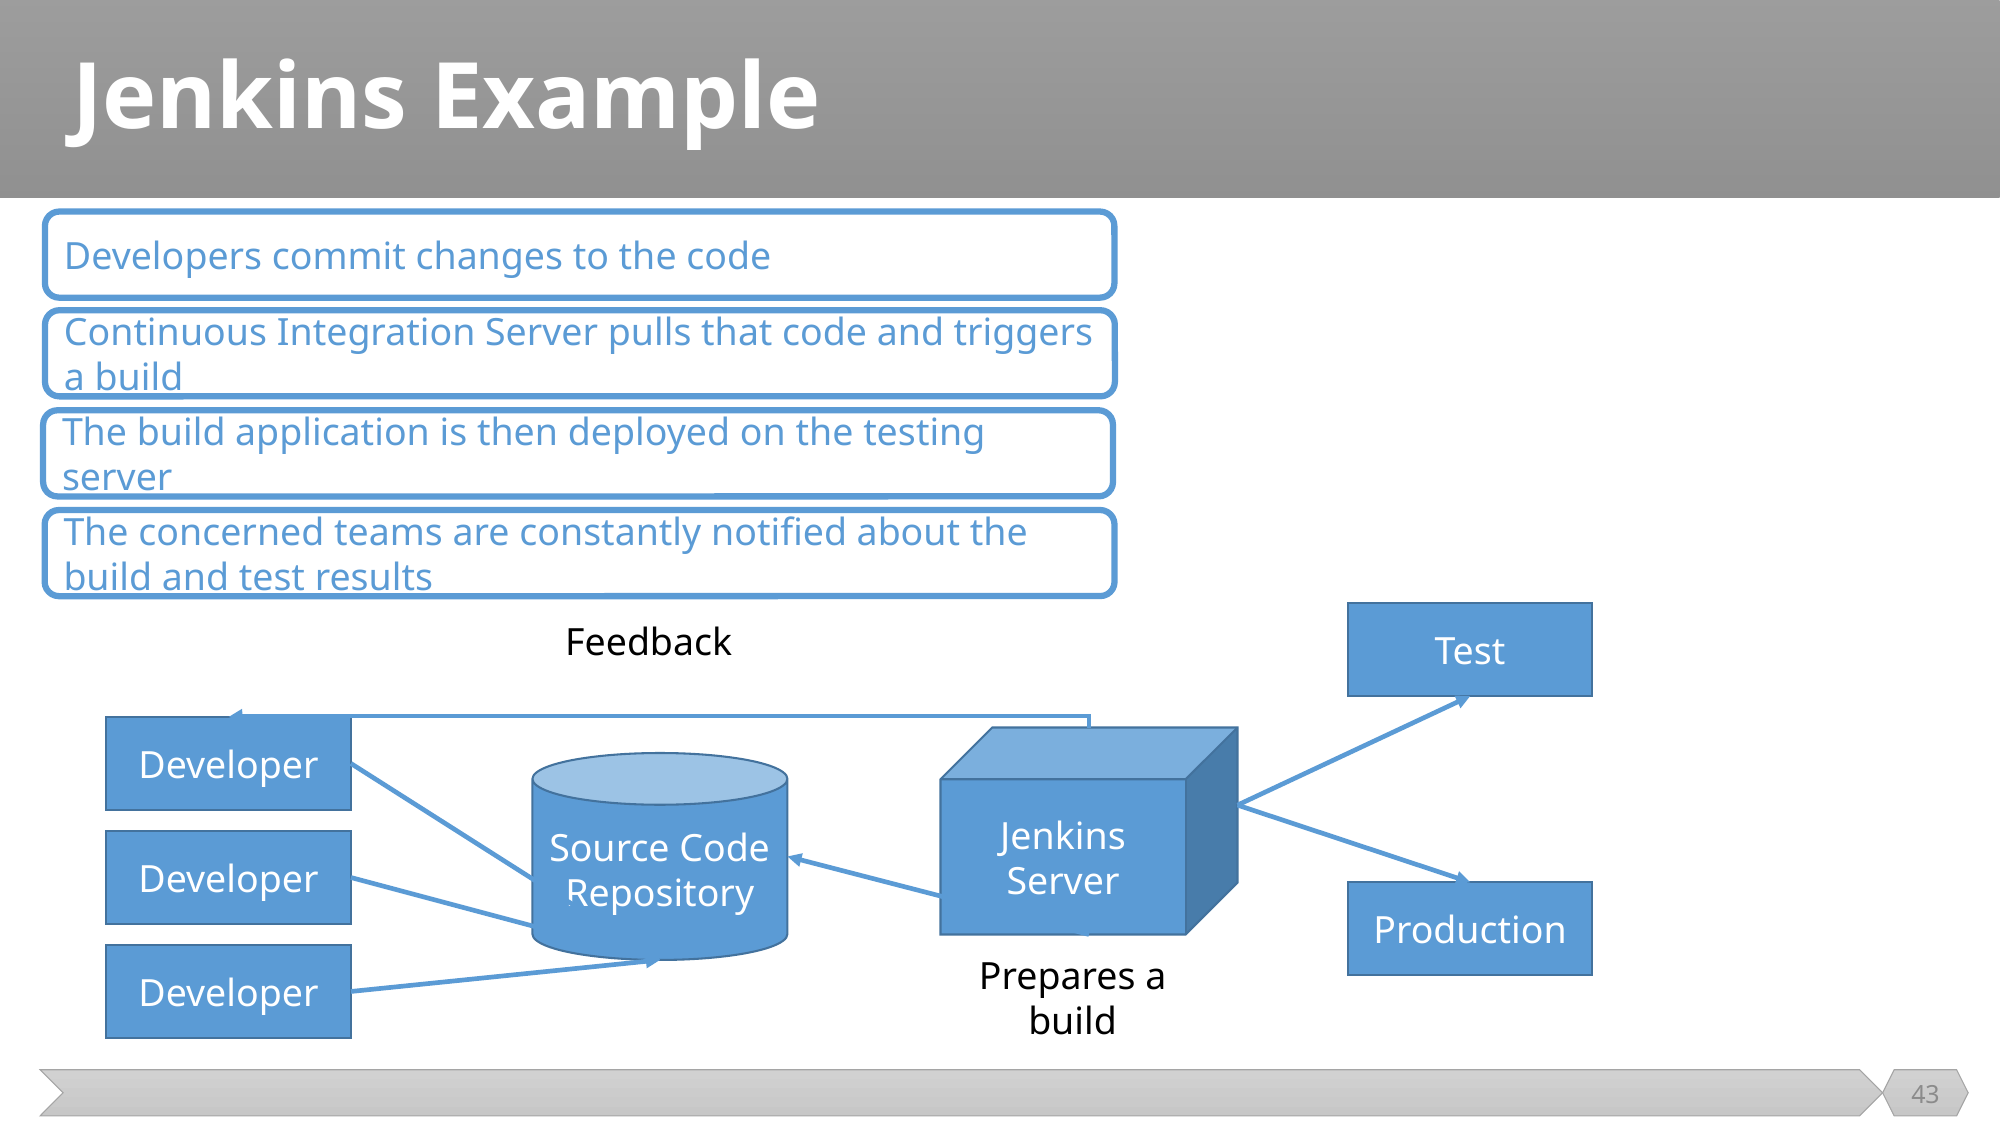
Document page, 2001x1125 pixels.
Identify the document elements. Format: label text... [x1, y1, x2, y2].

text_box Prepares a build [923, 944, 1222, 1050]
text_box Developer [105, 716, 352, 811]
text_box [1237, 805, 1471, 883]
text_box Feedback [677, 610, 798, 671]
text_box Continuous Integration Server pulls that code and triggers a build [677, 310, 1115, 397]
text_box Source Code Repository [533, 751, 666, 961]
text_box The build application is then deployed on the testing server [677, 410, 1114, 497]
text_box The build application is then deployed on the testing server [43, 410, 666, 497]
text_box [350, 763, 533, 856]
text_box Feedback [499, 610, 666, 671]
text_box Developer [105, 830, 350, 925]
text_box Jenkins Server [939, 726, 1239, 936]
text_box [350, 856, 533, 992]
text_box The concerned teams are constantly notified about the build and test results [677, 510, 1115, 597]
title Test Automation Case Study [945, 729, 1233, 778]
title Jenkins Example [56, 0, 1969, 199]
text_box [1237, 696, 1471, 805]
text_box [666, 279, 677, 1125]
text_box Production [1347, 881, 1593, 976]
text_box The concerned teams are constantly notified about the build and test results [44, 510, 666, 597]
text_box Test [1347, 602, 1593, 697]
text_box Continuous Integration Server pulls that code and triggers a build [45, 310, 666, 397]
text_box Developers commit changes to the code [44, 211, 1115, 298]
text_box Source Code Repository [677, 752, 789, 961]
text_box Developer [105, 944, 352, 1039]
slide_number 43 [1882, 1065, 1969, 1125]
